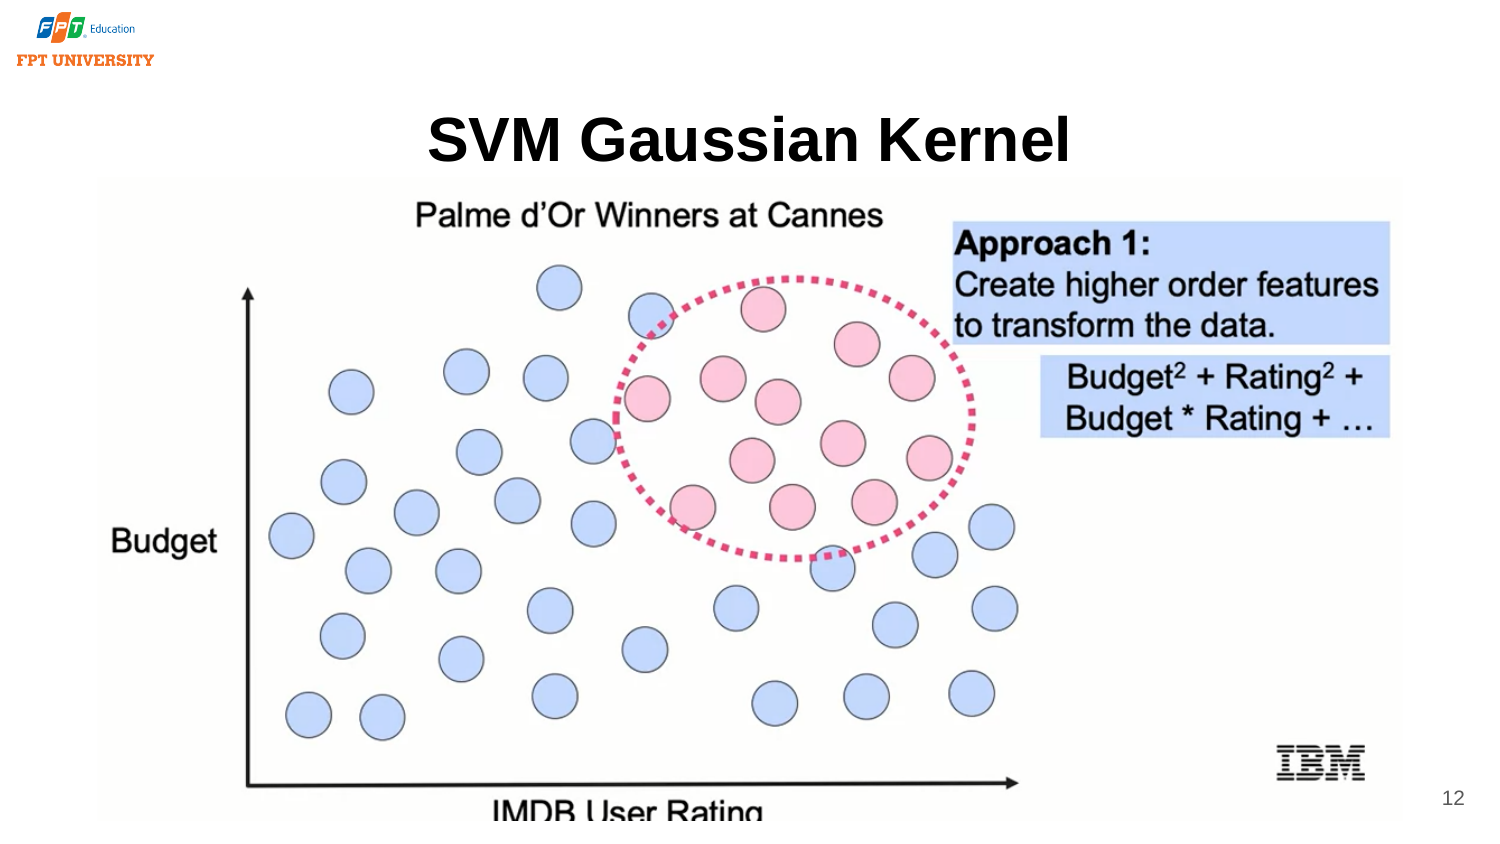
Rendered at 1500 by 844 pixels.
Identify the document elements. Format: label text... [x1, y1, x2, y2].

title SVM Gaussian Kernel [51, 72, 1449, 167]
picture [11, 1, 160, 77]
picture [97, 177, 1403, 821]
slide_number 12 [1389, 764, 1480, 830]
